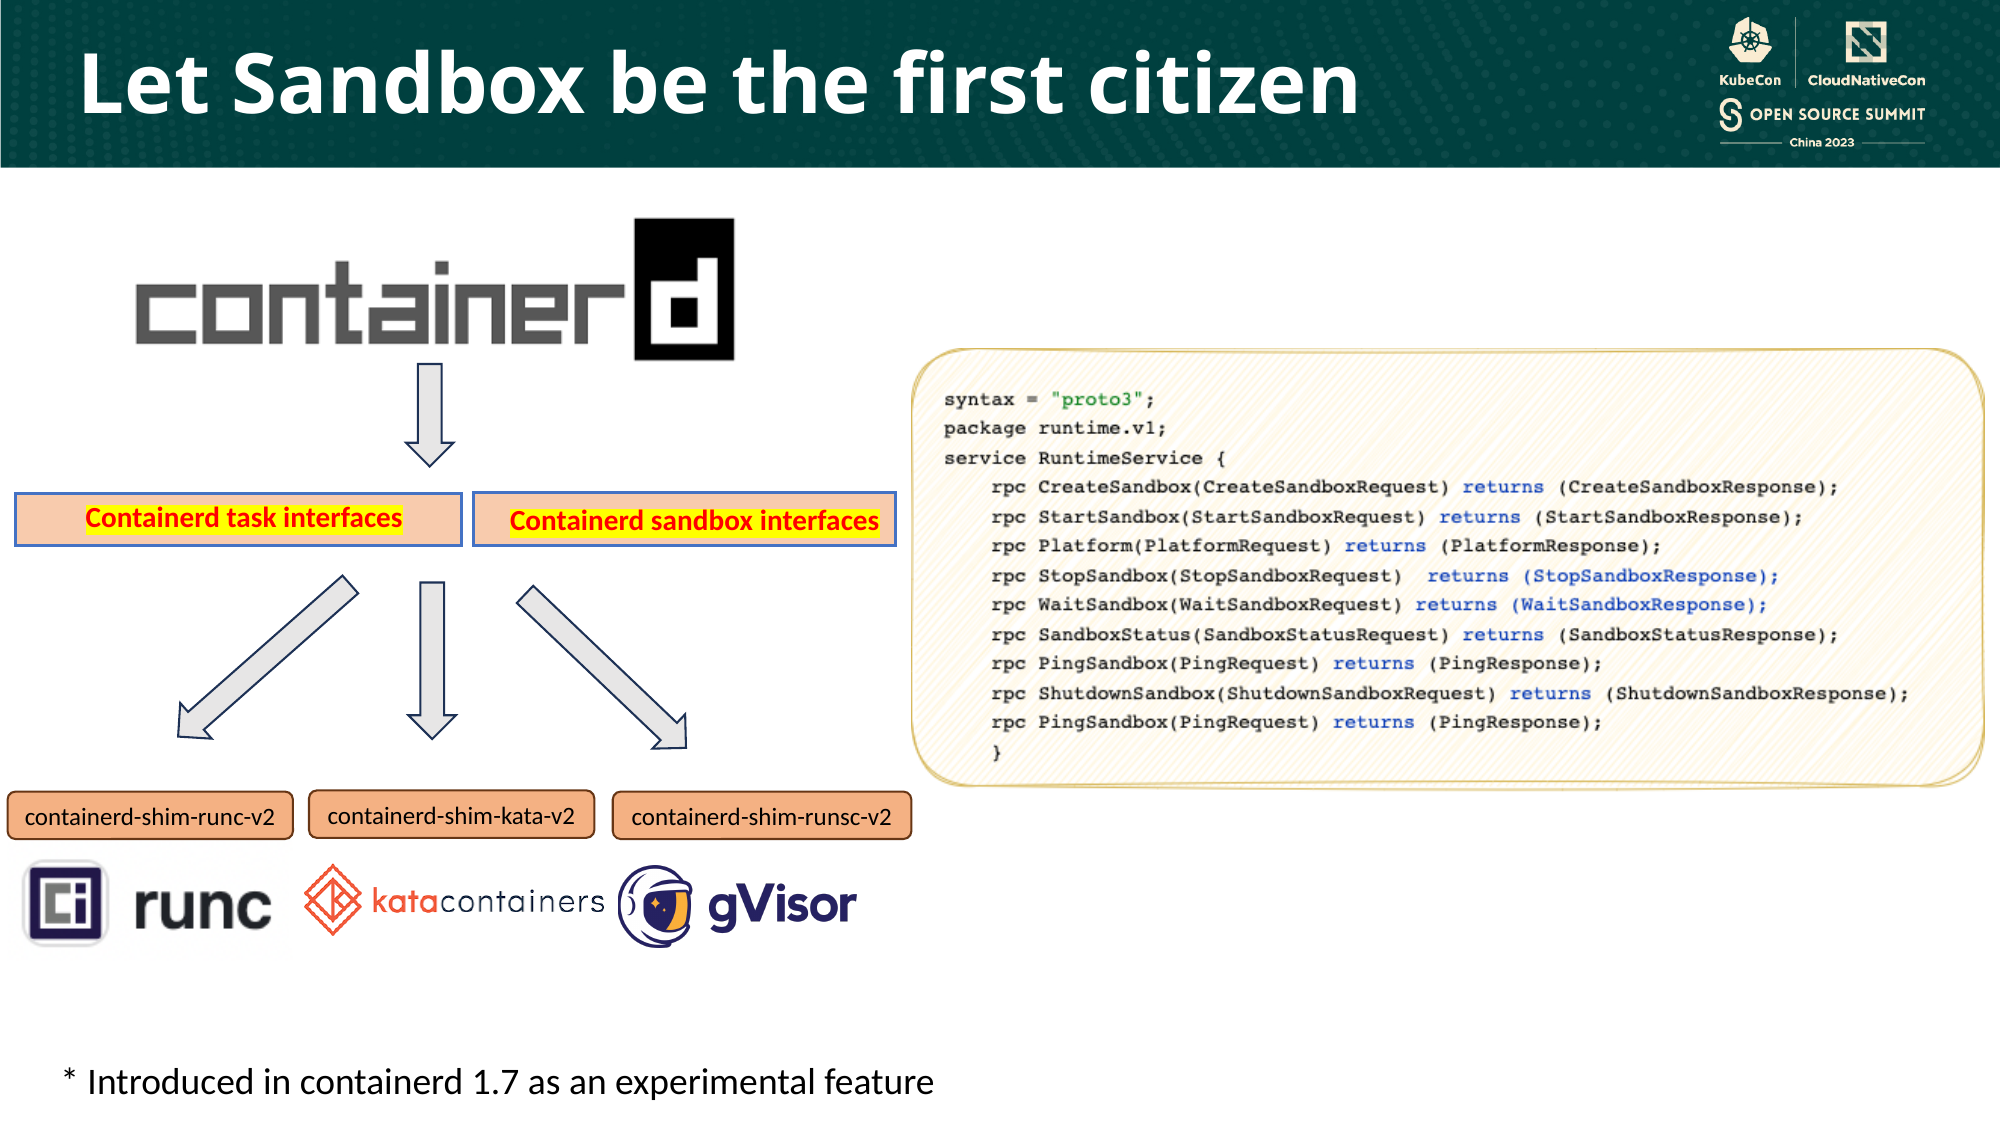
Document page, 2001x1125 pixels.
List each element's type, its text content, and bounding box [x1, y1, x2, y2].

text_box [472, 491, 897, 547]
text_box [403, 364, 457, 468]
text_box Containerd sandbox interfaces [495, 493, 895, 544]
text_box containerd-shim-kata-v2 [307, 789, 596, 839]
text_box containerd-shim-runc-v2 [6, 790, 295, 836]
text_box containerd-shim-runsc-v2 [611, 790, 913, 841]
text_box [14, 492, 463, 547]
text_box Containerd task interfaces [70, 490, 418, 541]
text_box [405, 581, 459, 741]
text_box Let Sandbox be the first citizen [62, 0, 1788, 196]
picture [0, 0, 2000, 1125]
text_box [515, 584, 688, 750]
text_box * Introduced in containerd 1.7 as an experimental feature [45, 1049, 951, 1110]
text_box [177, 574, 360, 740]
